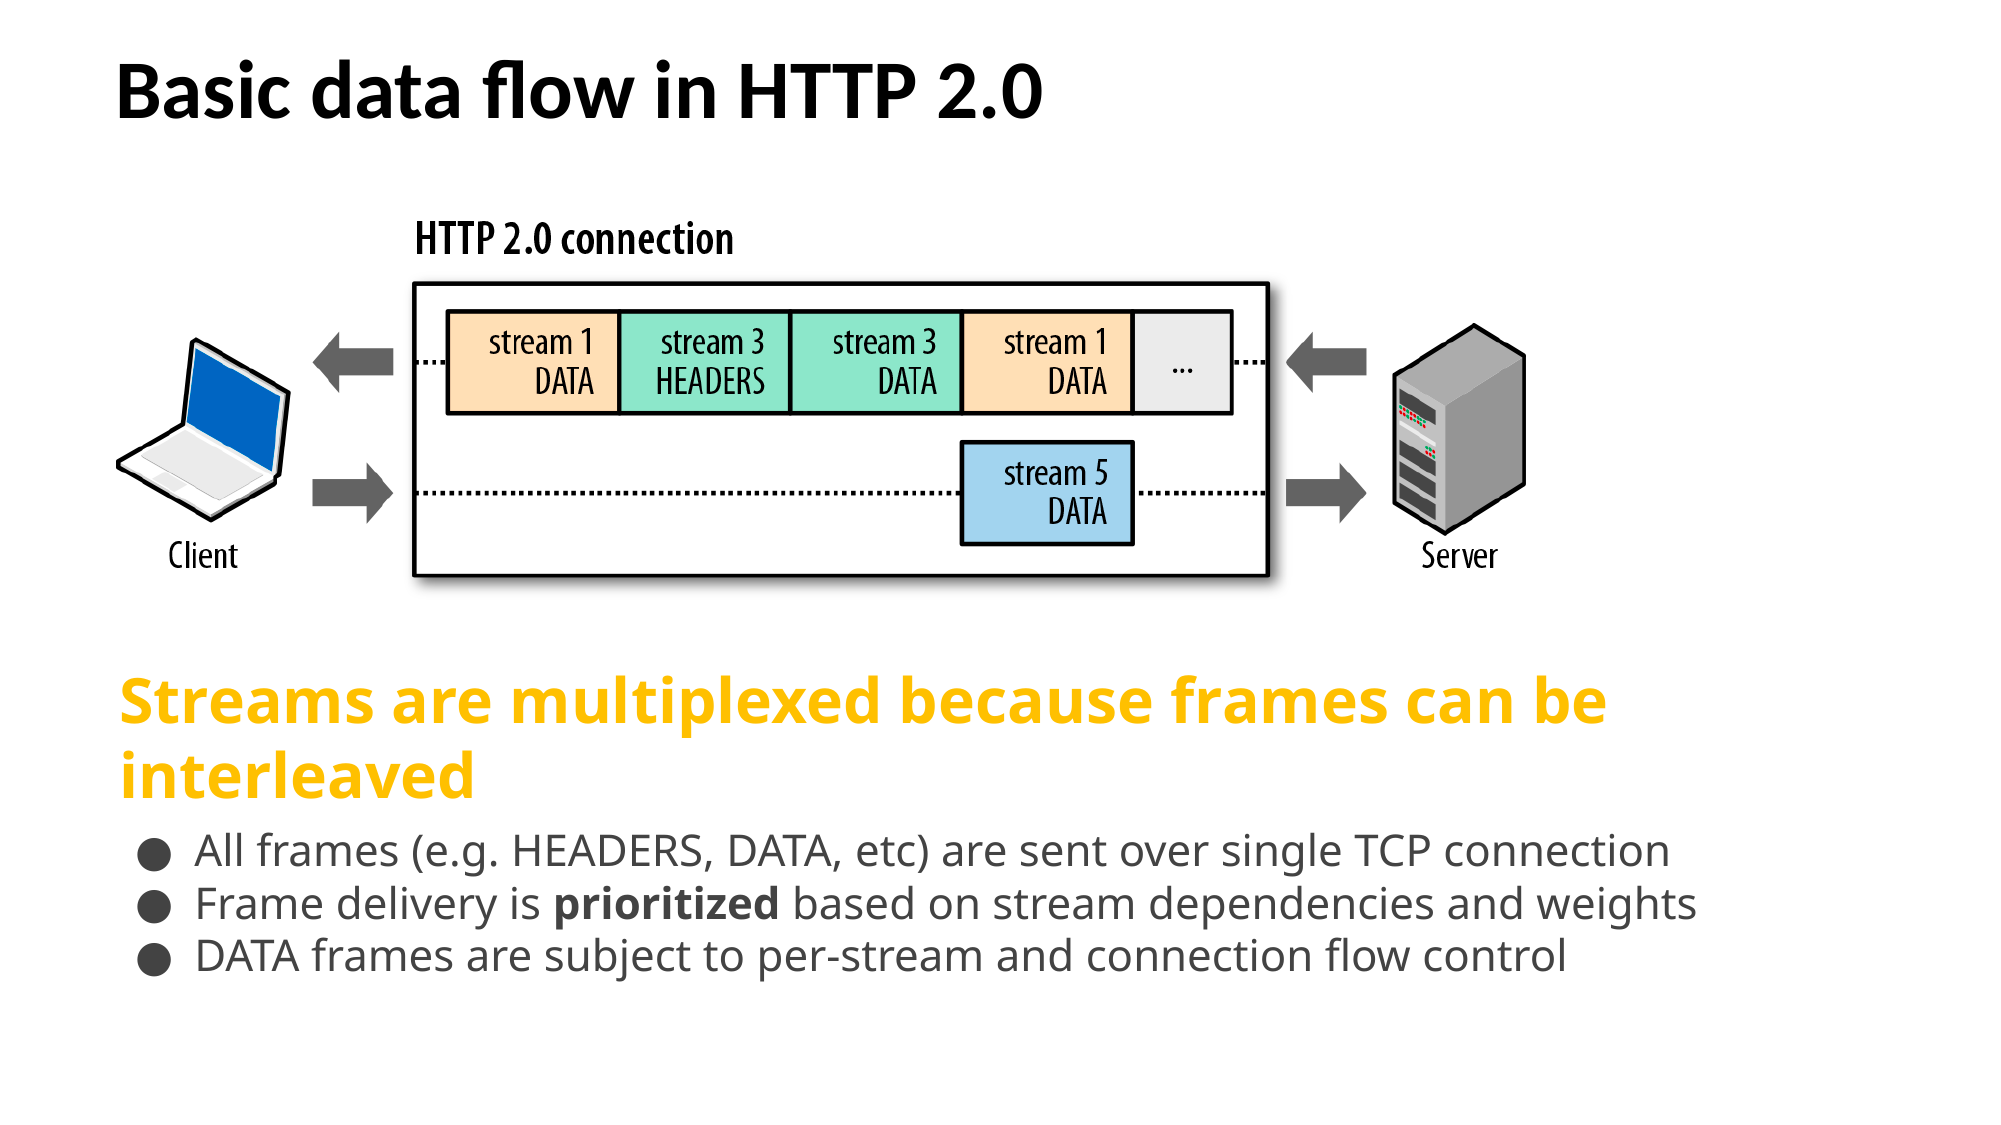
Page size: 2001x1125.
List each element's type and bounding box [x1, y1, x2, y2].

title [100, 32, 1900, 152]
list [104, 645, 1805, 1010]
picture [116, 212, 1526, 603]
